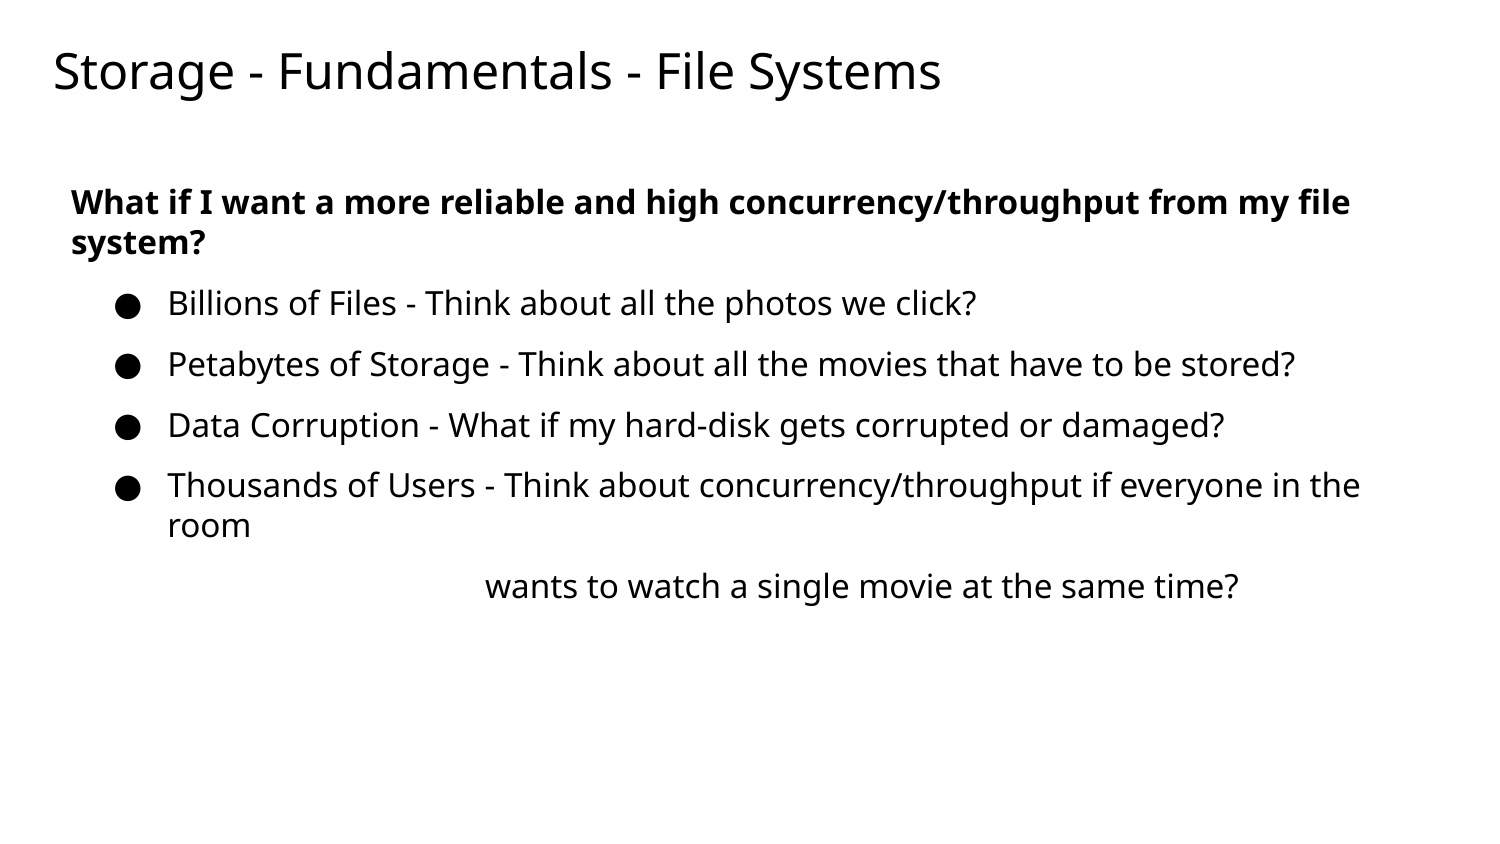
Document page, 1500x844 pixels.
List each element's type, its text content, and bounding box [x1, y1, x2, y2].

title Storage - Fundamentals - File Systems [38, 19, 1436, 115]
text_box Billions of Files - Think about all the photos we click? Petabytes of Storage - Think about all the movies that have to be stored? Data Corruption - What if my hard-disk gets corrupted or damaged? Thousands of Users - Think about concurrency/throughput if everyone in the room wants to watch a single movie at the same time? [77, 267, 1436, 791]
text_box What if I want a more reliable and high concurrency/throughput from my file system? [56, 126, 1461, 268]
